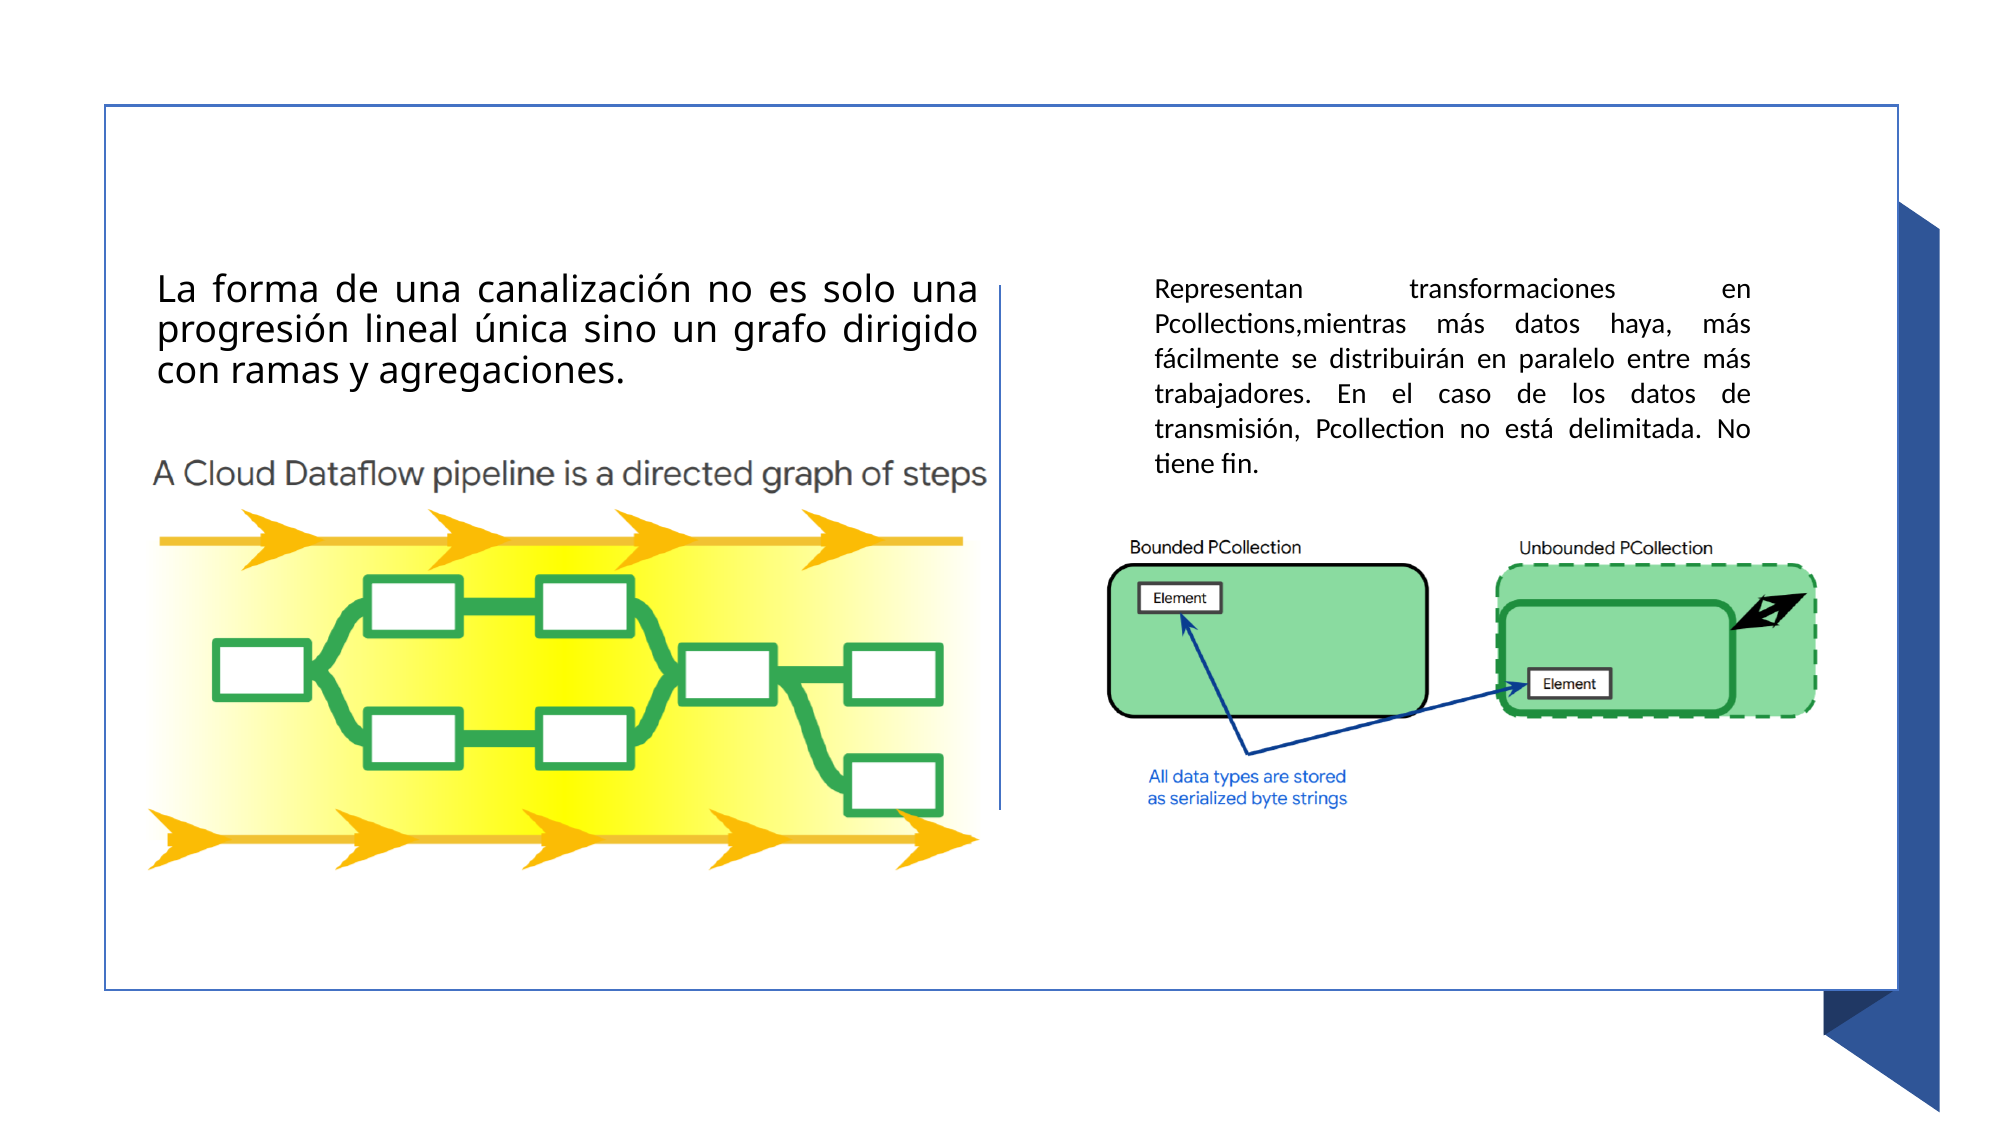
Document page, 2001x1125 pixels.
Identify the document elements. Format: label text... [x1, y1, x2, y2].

picture [1072, 529, 1835, 812]
text_box Representan transformaciones en Pcollections,mientras más datos haya, más fácilmente se distribuirán en paralelo entre más trabajadores. En el caso de los datos de transmisión, Pcollection no está delimitada. No tiene fin. [1139, 262, 1767, 529]
text_box [104, 105, 1899, 990]
picture [134, 438, 995, 892]
text_box [1825, 201, 1940, 1113]
text_box [1823, 990, 1893, 1036]
text_box La forma de una canalización no es solo una progresión lineal única sino un grafo dirigido con ramas y agregaciones. [141, 262, 995, 399]
